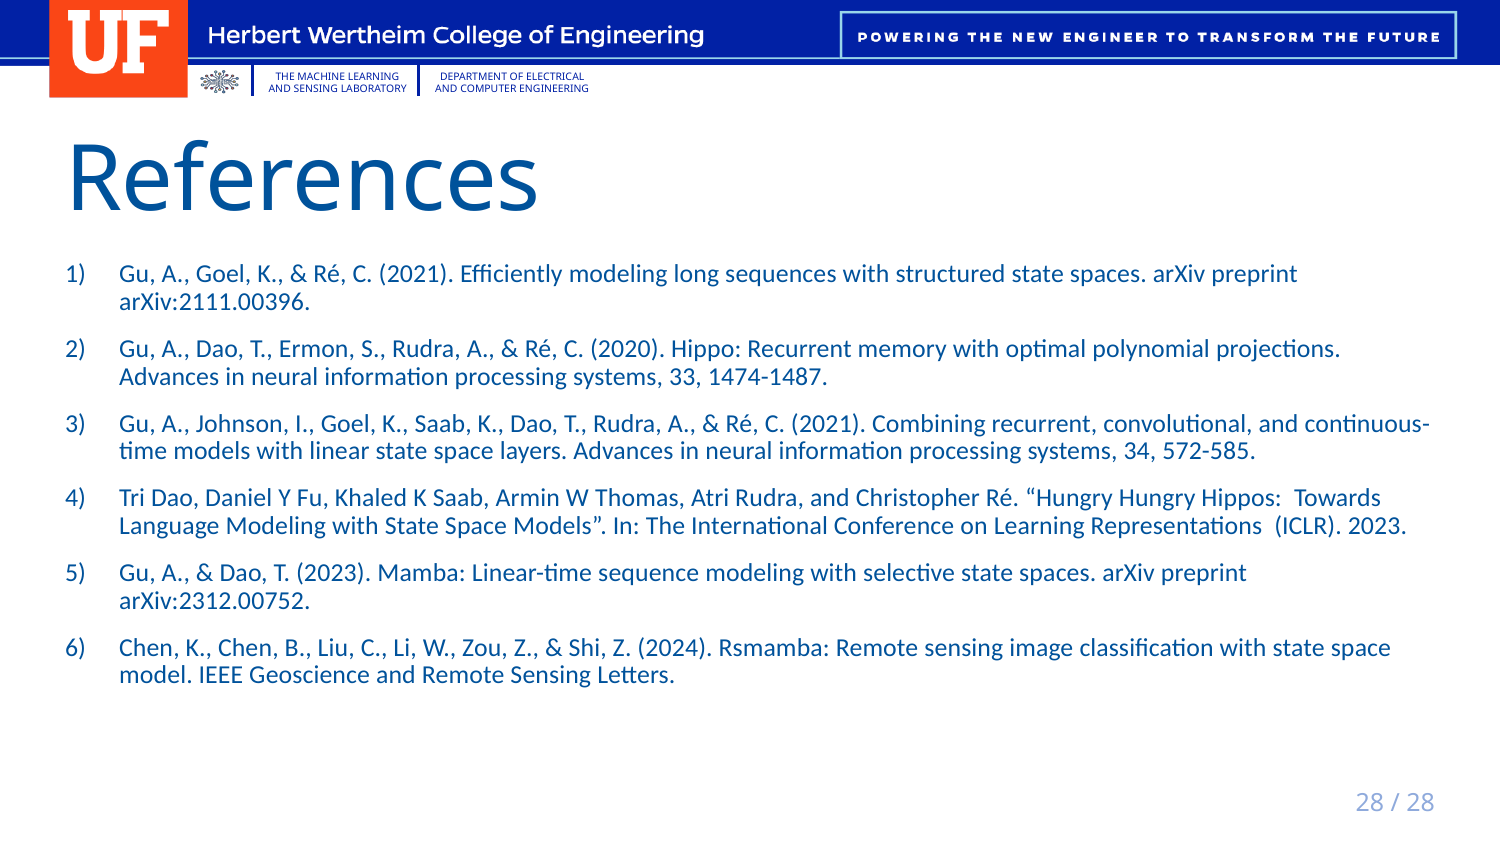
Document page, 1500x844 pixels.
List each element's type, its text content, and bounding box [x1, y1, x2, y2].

picture [0, 0, 1500, 98]
picture [199, 70, 241, 97]
title References [50, 113, 1450, 249]
list Gu, A., Goel, K., & Ré, C. (2021). Efficiently modeling long sequences with structured state spaces. arXiv preprint arXiv:2111.00396. Gu, A., Dao, T., Ermon, S., Rudra, A., & Ré, C. (2020). Hippo: Recurrent memory with optimal polynomial projections. Advances in neural information processing systems, 33, 1474-1487. Gu, A., Johnson, I., Goel, K., Saab, K., Dao, T., Rudra, A., & Ré, C. (2021). Combining recurrent, convolutional, and continuous-time models with linear state space layers. Advances in neural information processing systems, 34, 572-585. Tri Dao, Daniel Y Fu, Khaled K Saab, Armin W Thomas, Atri Rudra, and Christopher Ré. “Hungry Hungry Hippos: Towards Language Modeling with State Space Models”. In: The International Conference on Learning Representations (ICLR). 2023. Gu, A., & Dao, T. (2023). Mamba: Linear-time sequence modeling with selective state spaces. arXiv preprint arXiv:2312.00752. Chen, K., Chen, B., Liu, C., Li, W., Zou, Z., & Shi, Z. (2024). Rsmamba: Remote sensing image classification with state space model. IEEE Geoscience and Remote Sensing Letters. [50, 252, 1450, 769]
slide_number 28 / 28 [1112, 781, 1450, 827]
